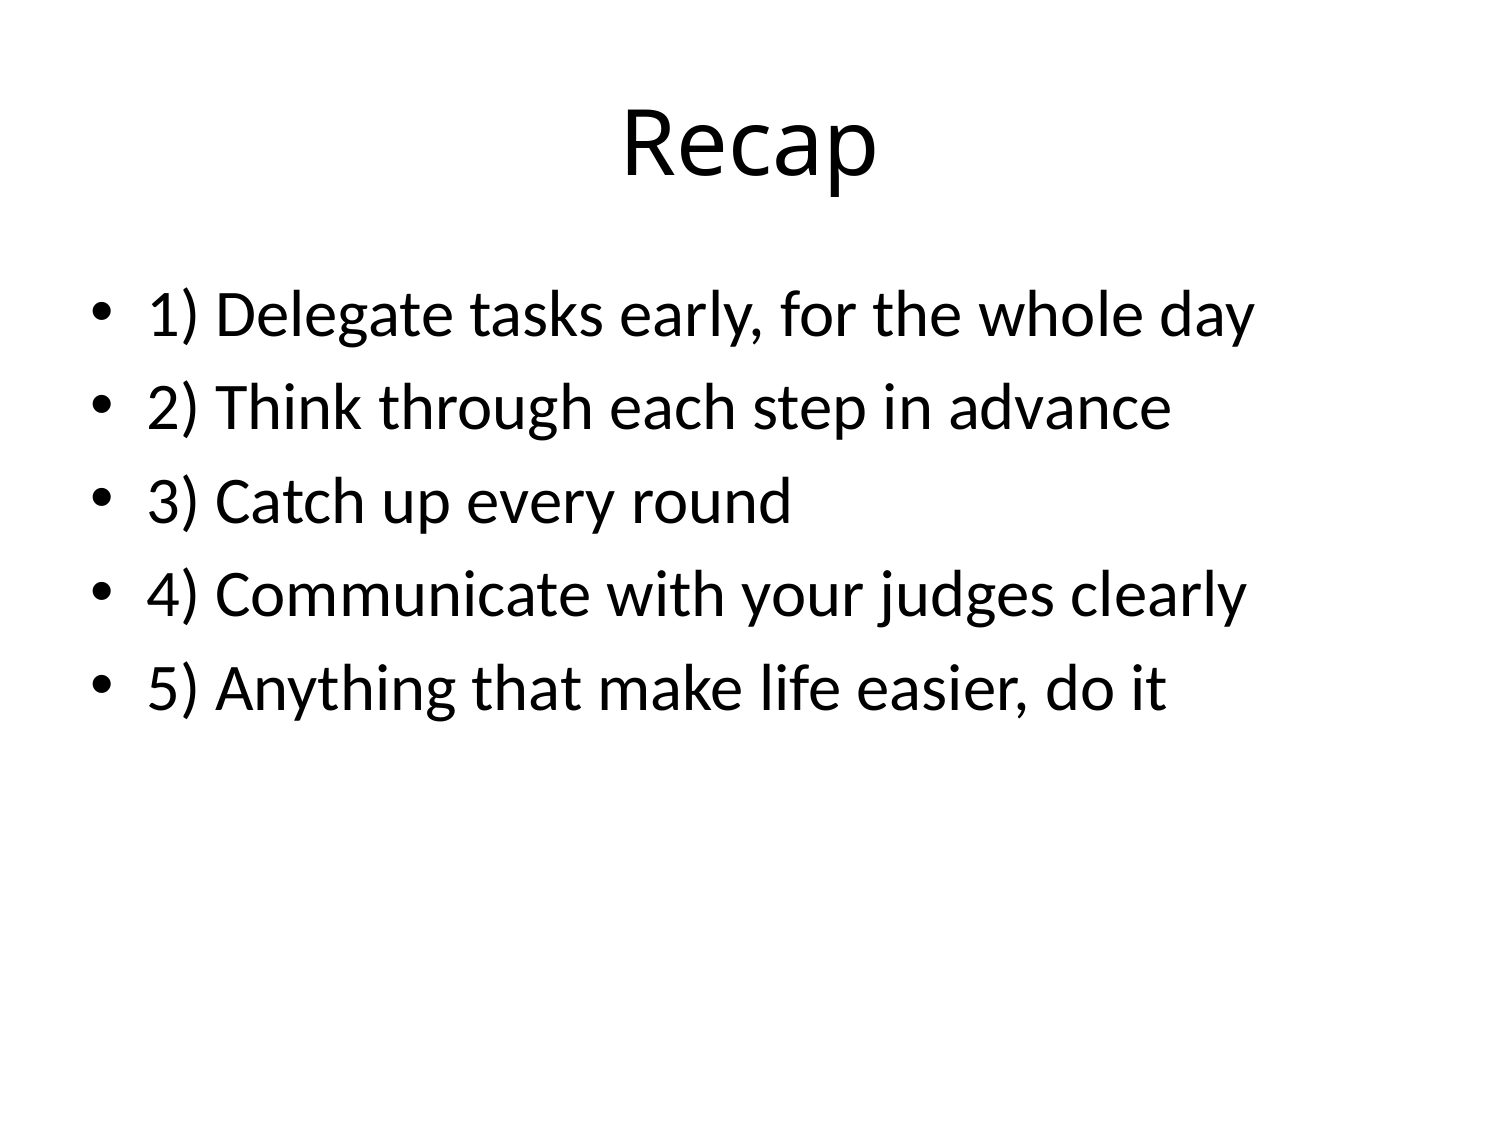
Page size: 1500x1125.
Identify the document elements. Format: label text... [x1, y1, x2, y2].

title Recap [75, 45, 1425, 233]
list 1) Delegate tasks early, for the whole day 2) Think through each step in advance 3) Catch up every round 4) Communicate with your judges clearly 5) Anything that make life easier, do it [75, 262, 1425, 1005]
